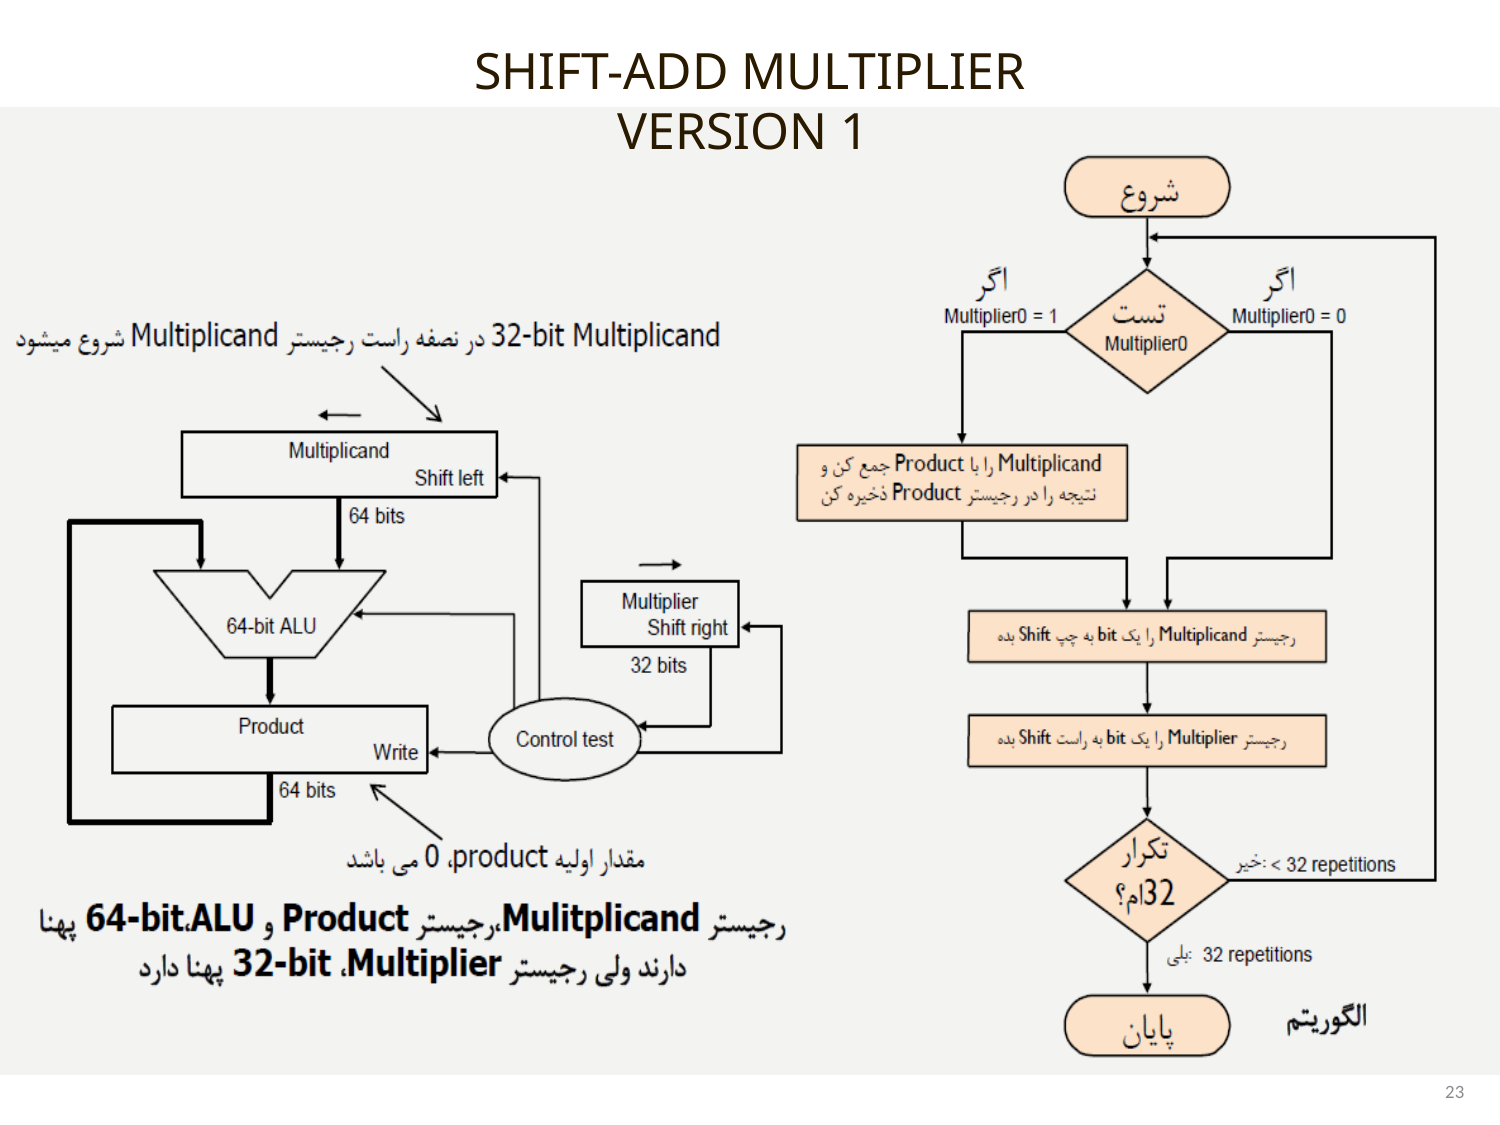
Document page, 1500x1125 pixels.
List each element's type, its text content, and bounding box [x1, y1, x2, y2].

picture [0, 107, 1500, 1075]
text_box SHIFT-ADD MULTIPLIER VERSION 1 [374, 32, 1125, 107]
